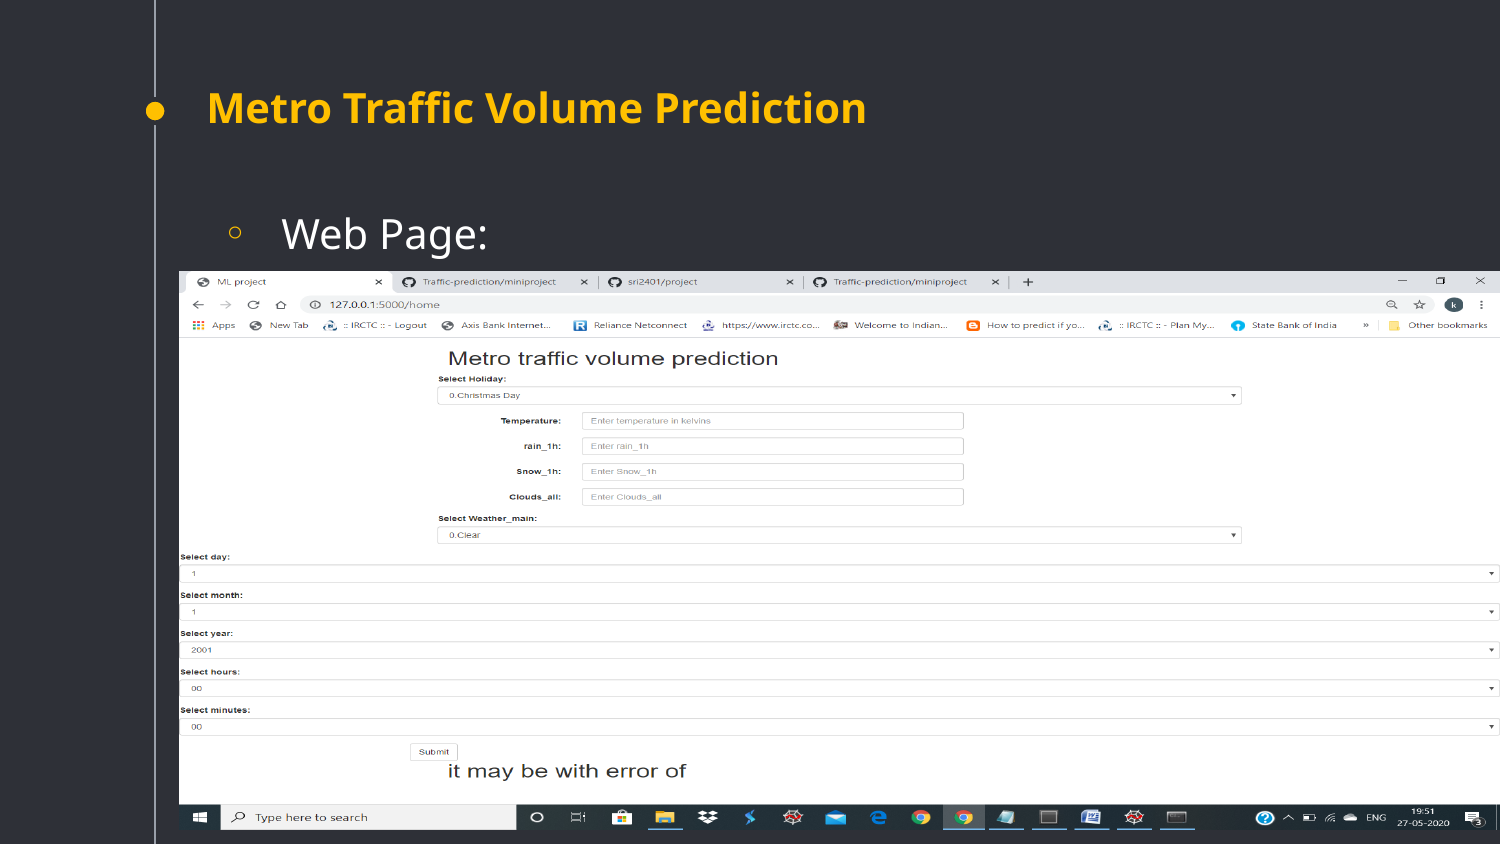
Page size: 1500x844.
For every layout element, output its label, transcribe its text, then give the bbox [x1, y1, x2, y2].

picture [179, 271, 1500, 830]
list Web Page: [191, 192, 1330, 270]
title Metro Traffic Volume Prediction [191, 90, 1317, 147]
